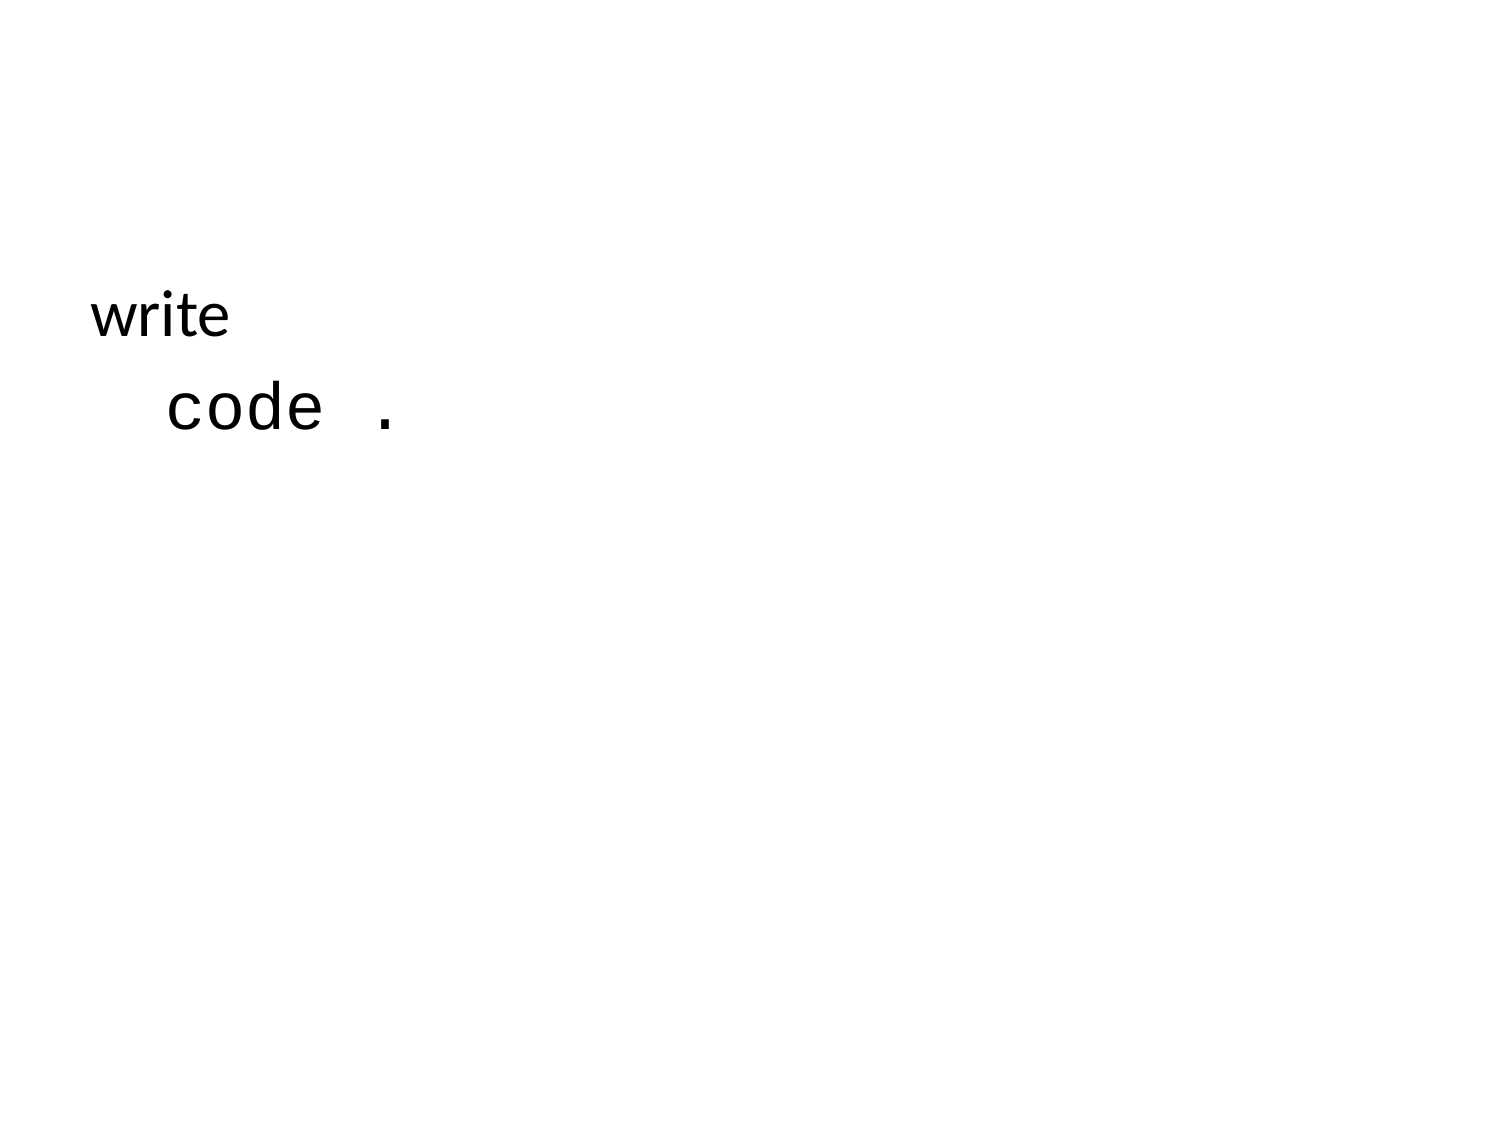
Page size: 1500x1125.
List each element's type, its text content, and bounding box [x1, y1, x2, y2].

list write code . [75, 262, 1425, 1005]
